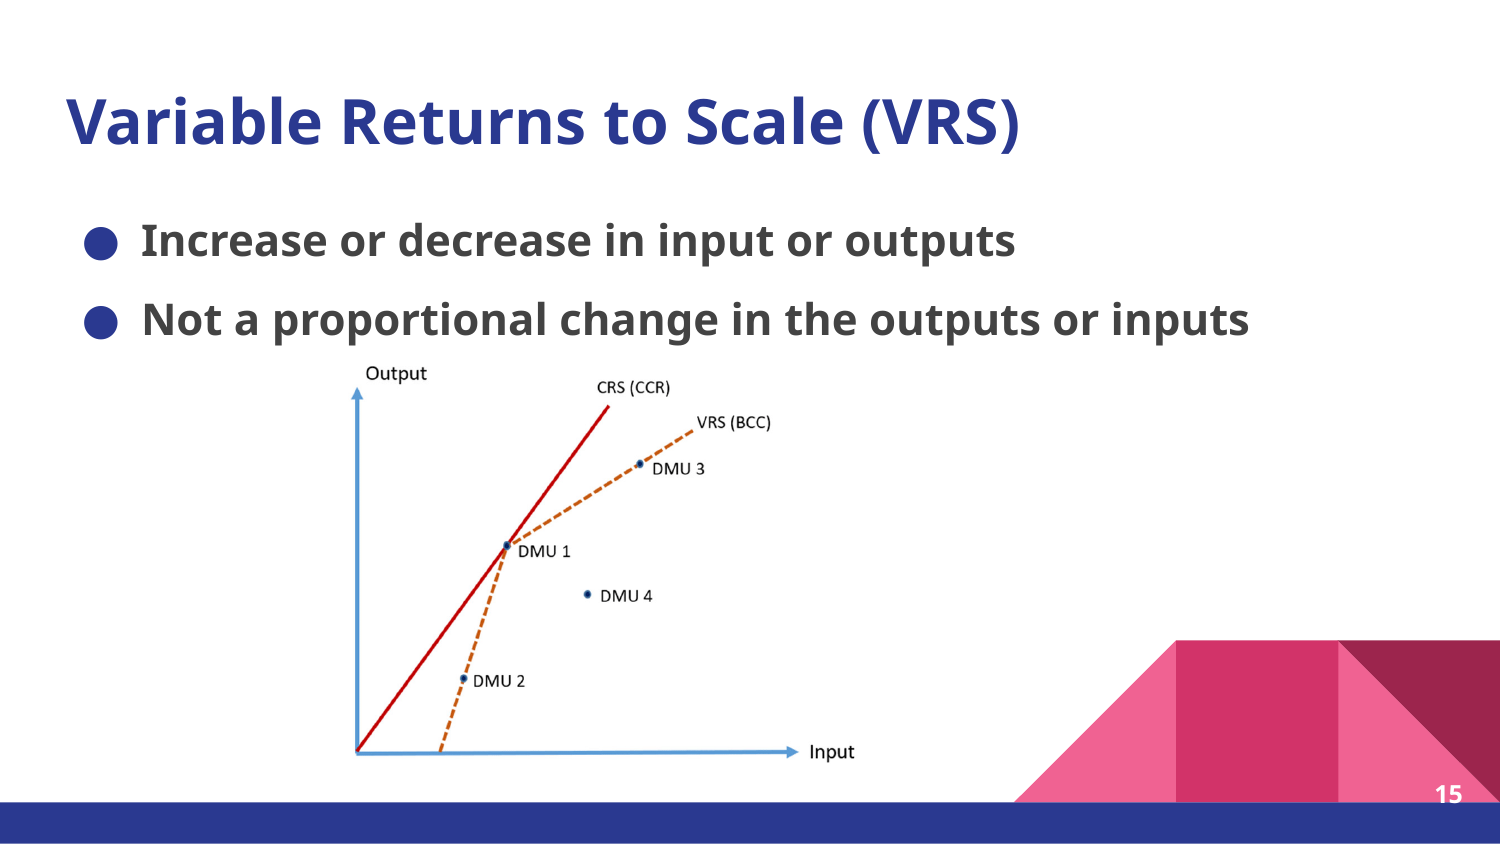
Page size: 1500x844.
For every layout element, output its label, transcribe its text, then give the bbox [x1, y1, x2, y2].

slide_number 15 [1387, 762, 1478, 828]
list Increase or decrease in input or outputs Not a proportional change in the outputs or inputs [51, 171, 1449, 392]
title Variable Returns to Scale (VRS) [51, 67, 1449, 167]
picture [330, 348, 867, 777]
